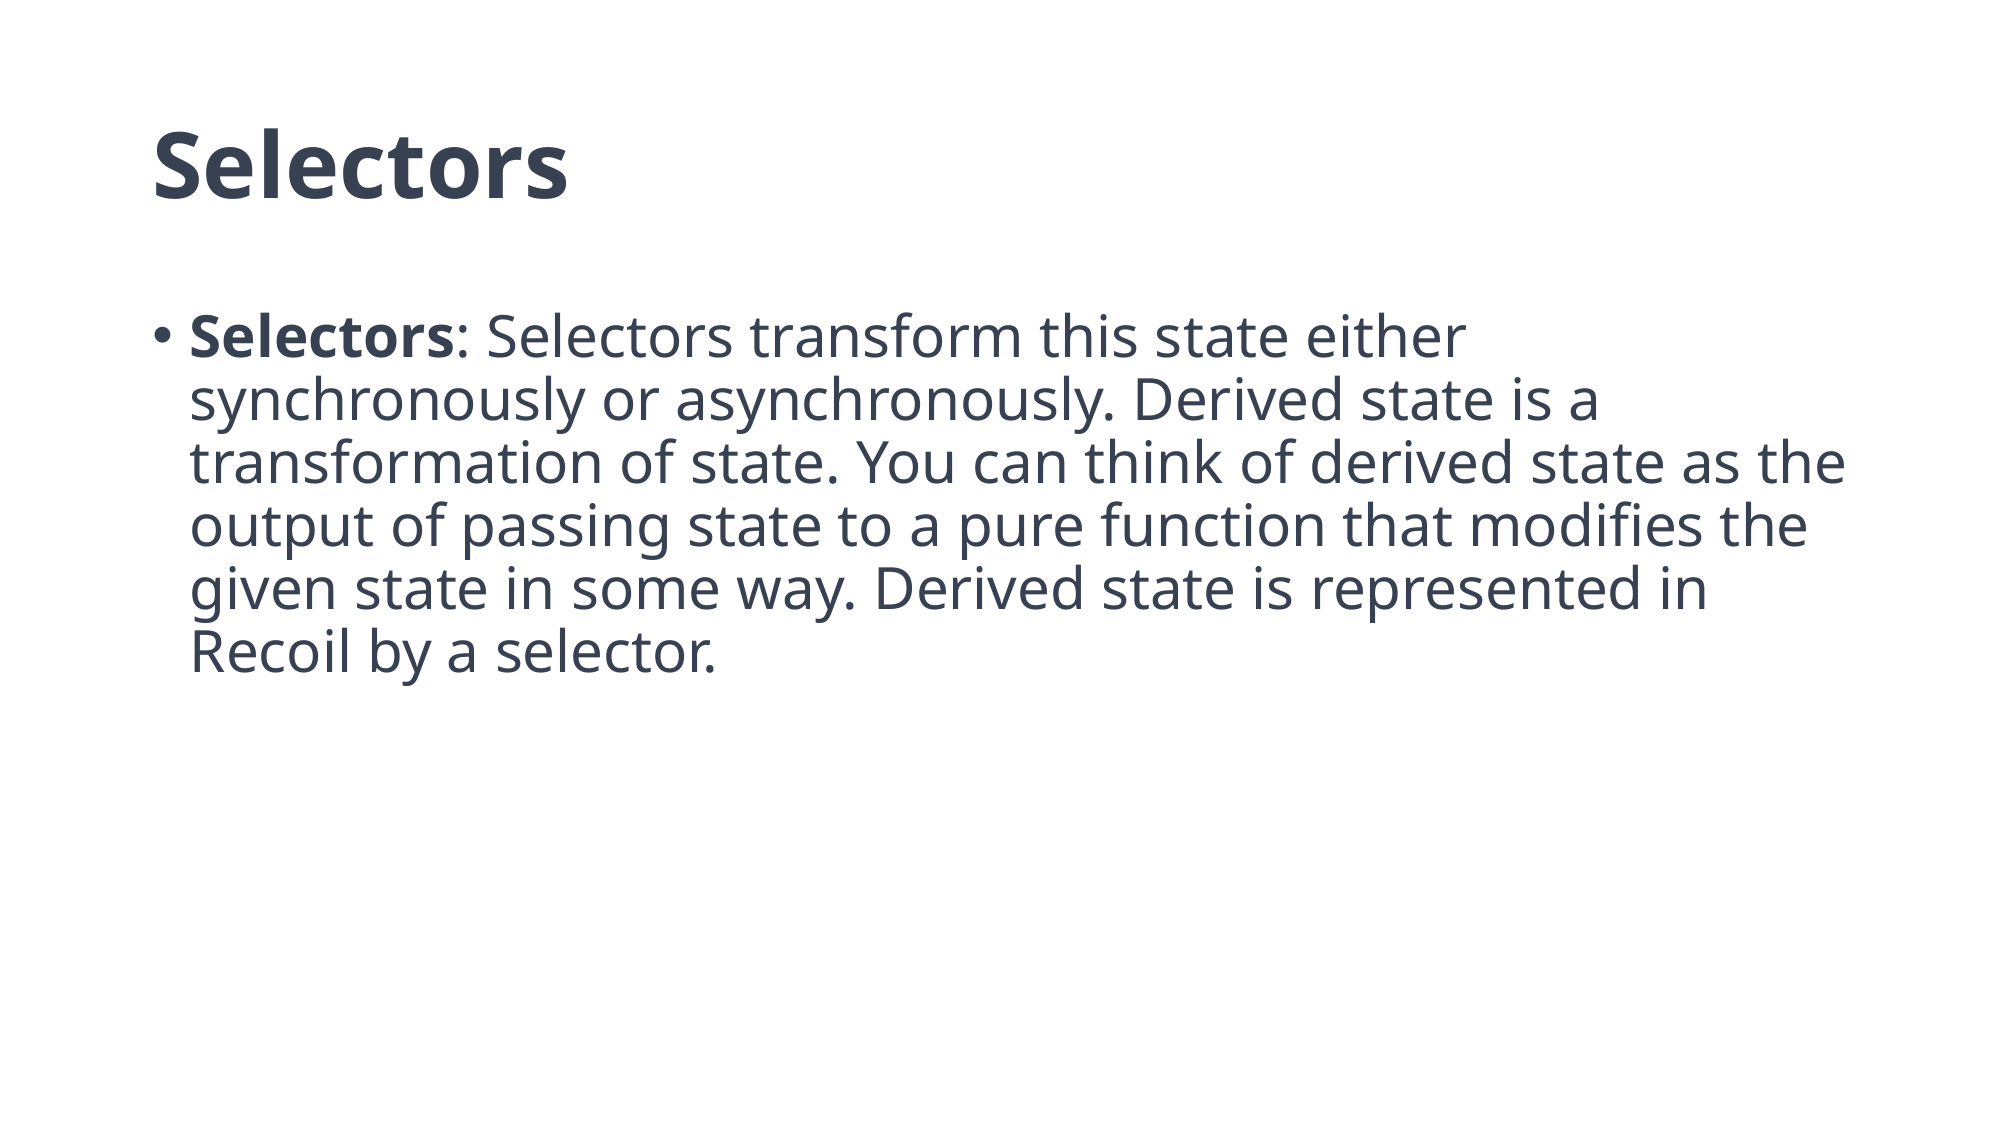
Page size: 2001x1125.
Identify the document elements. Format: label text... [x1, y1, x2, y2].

list Selectors: Selectors transform this state either synchronously or asynchronously. Derived state is a transformation of state. You can think of derived state as the output of passing state to a pure function that modifies the given state in some way. Derived state is represented in Recoil by a selector. [137, 299, 1863, 1014]
title Selectors [137, 59, 1863, 278]
